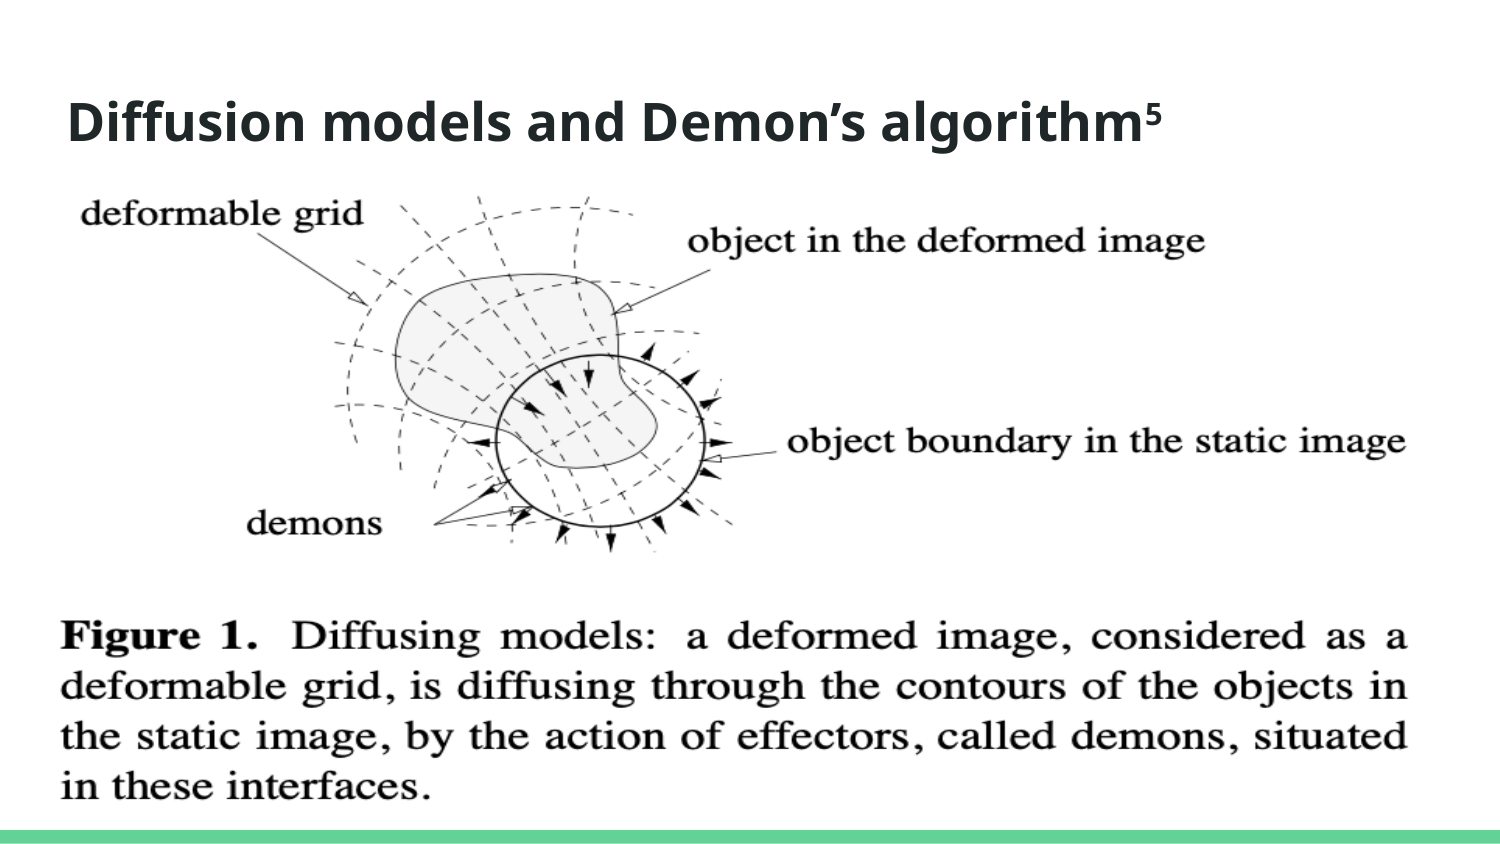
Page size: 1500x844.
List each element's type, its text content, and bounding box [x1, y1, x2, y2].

title Diffusion models and Demon’s algorithm5 [51, 72, 1449, 156]
picture [0, 157, 1500, 830]
